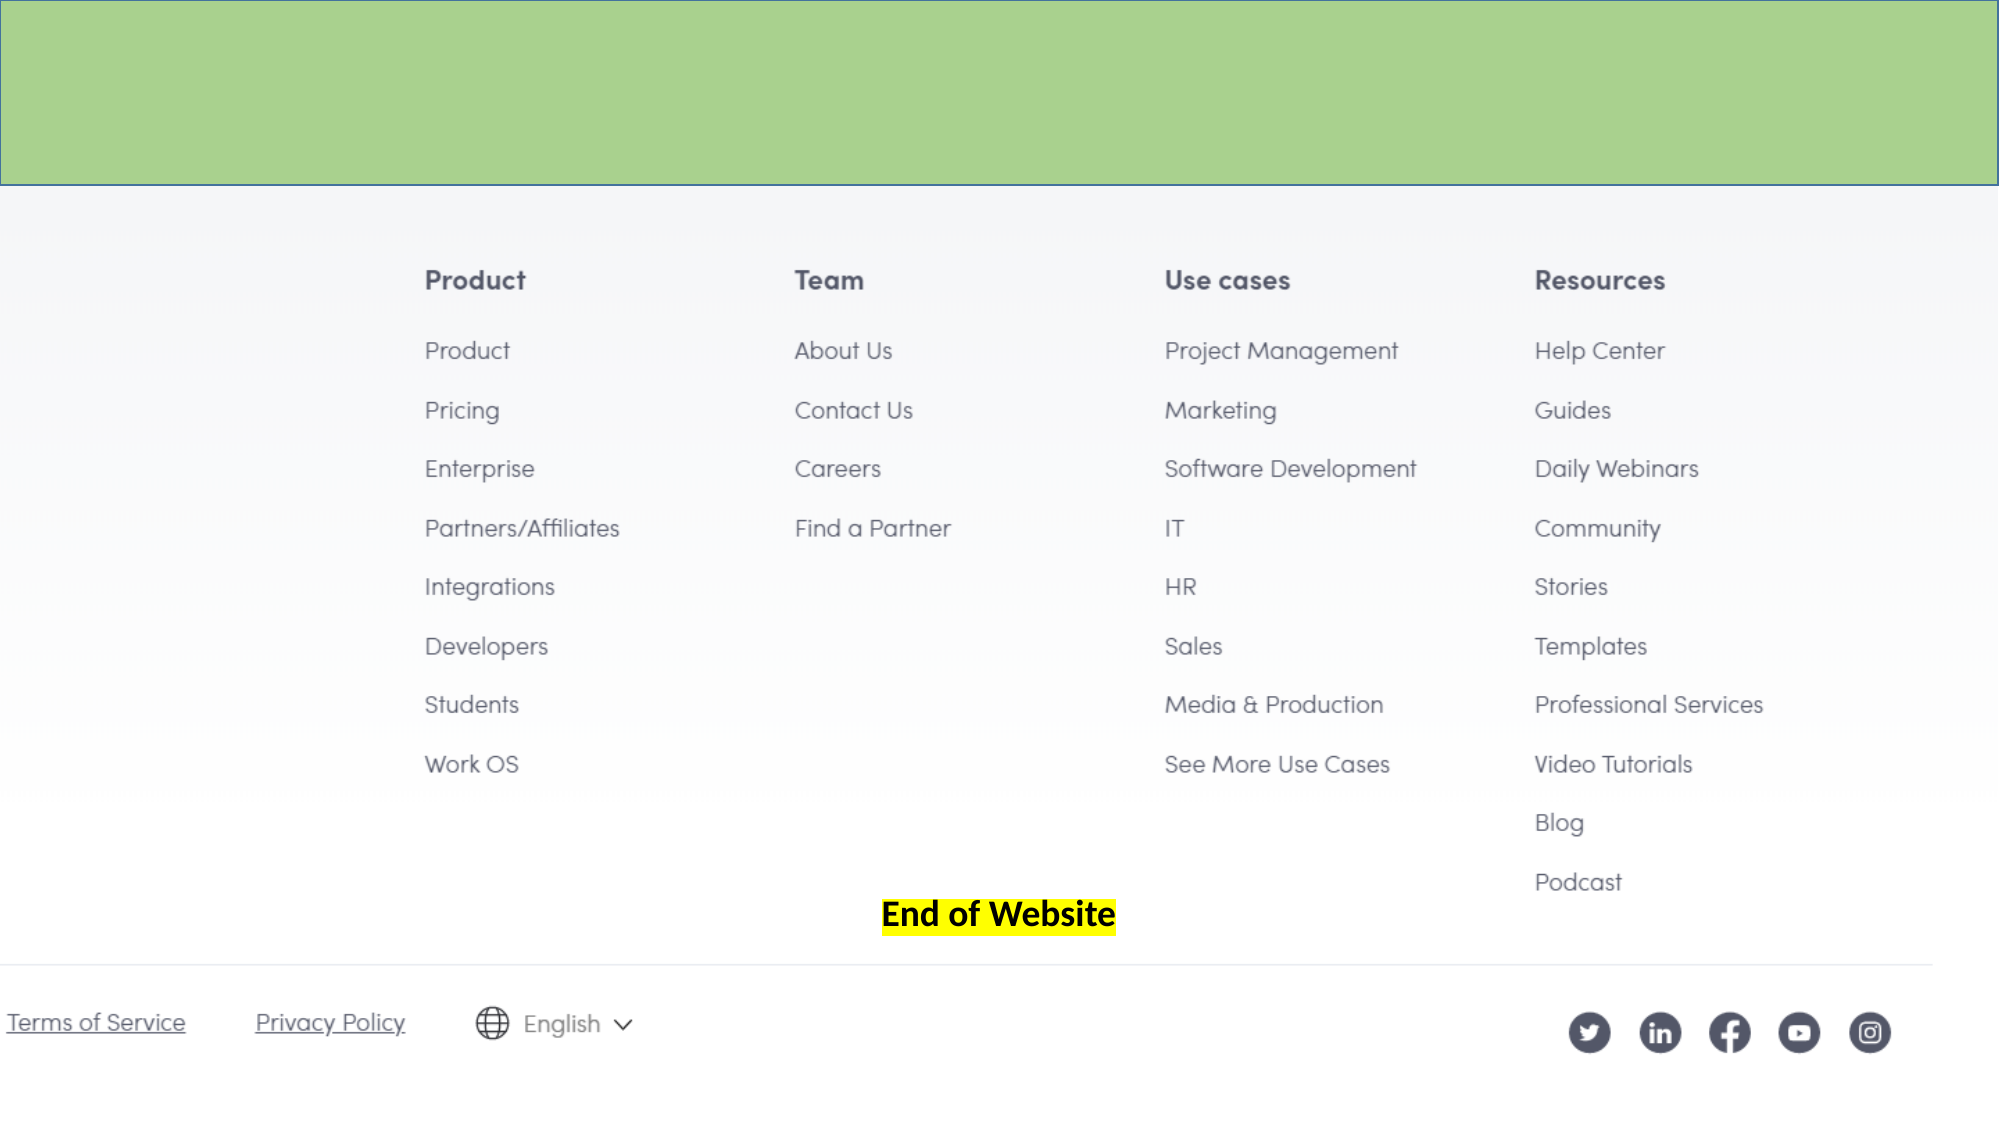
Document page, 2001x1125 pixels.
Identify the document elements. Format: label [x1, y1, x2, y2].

picture [0, 184, 1998, 1125]
text_box [0, 0, 1999, 186]
